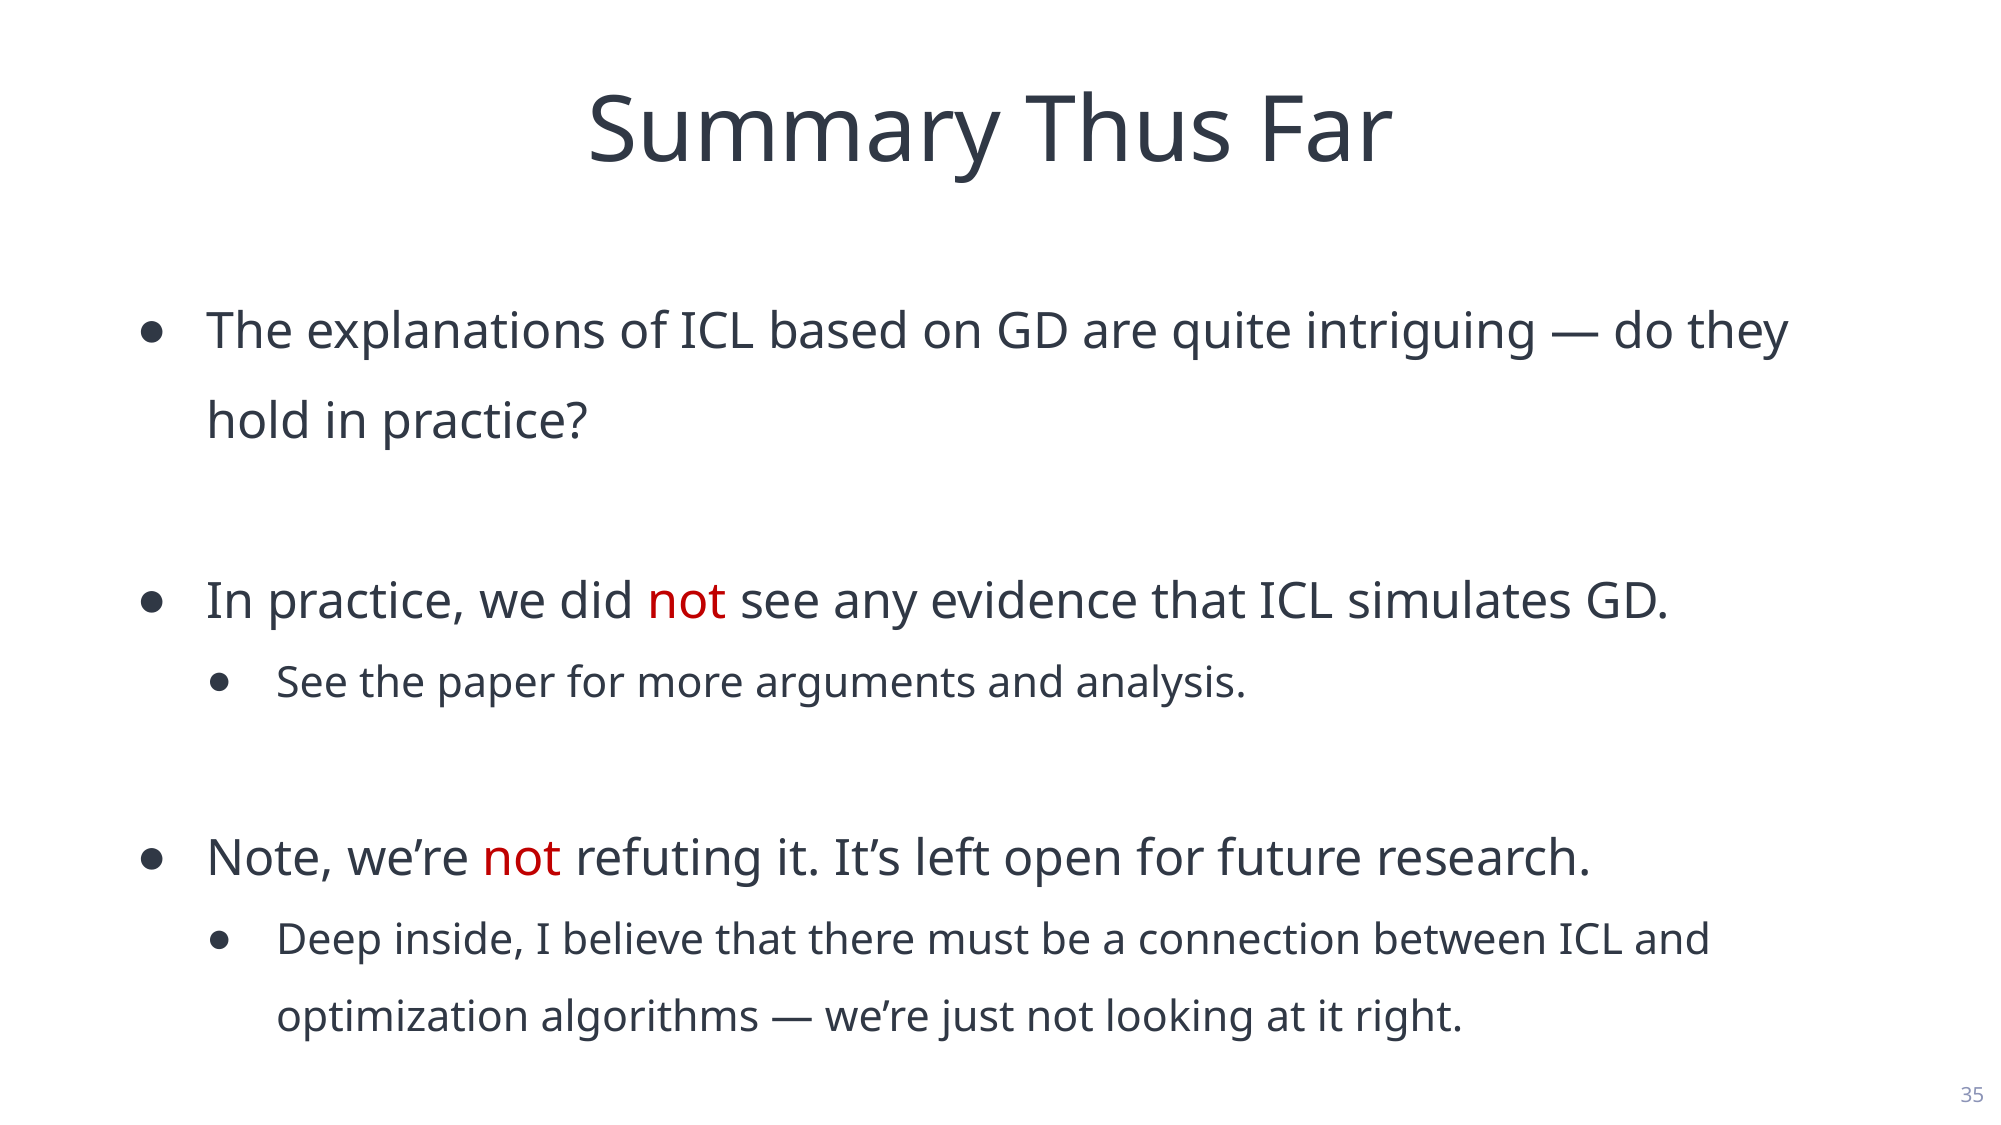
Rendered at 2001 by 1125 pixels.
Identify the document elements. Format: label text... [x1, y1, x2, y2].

list The explanations of ICL based on GD are quite intriguing — do they hold in practice? In practice, we did not see any evidence that ICL simulates GD. See the paper for more arguments and analysis. Note, we’re not refuting it. It’s left open for future research. Deep inside, I believe that there must be a connection between ICL and optimization algorithms — we’re just not looking at it right. [93, 248, 1913, 1063]
slide_number 35 [1912, 1065, 2000, 1125]
title Summary Thus Far [32, 62, 1974, 228]
